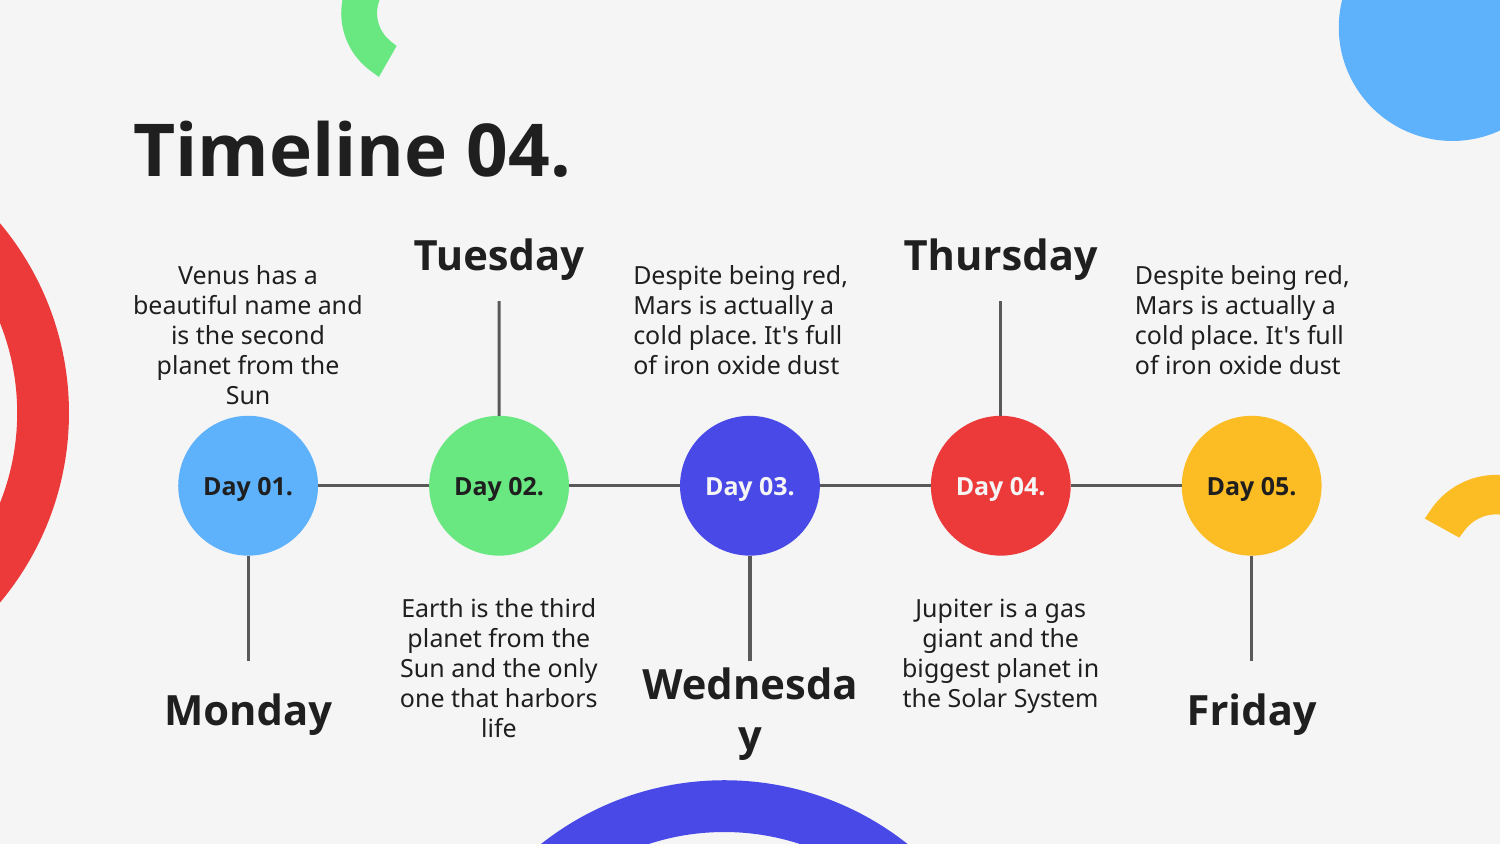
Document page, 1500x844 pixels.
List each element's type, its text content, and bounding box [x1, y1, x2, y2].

text_box Tuesday [367, 207, 631, 302]
title Timeline 04. [118, 88, 1382, 183]
text_box Friday [1120, 661, 1384, 756]
text_box Monday [116, 661, 380, 756]
text_box Day 04. [930, 415, 1071, 556]
text_box Day 05. [1181, 415, 1322, 556]
text_box Venus has a beautiful name and is the second planet from the Sun [116, 244, 380, 385]
text_box [1338, 0, 1500, 141]
text_box Despite being red, Mars is actually a cold place. It's full of iron oxide dust [1120, 244, 1384, 385]
text_box Earth is the third planet from the Sun and the only one that harbors life [367, 577, 631, 718]
text_box Day 02. [429, 415, 569, 556]
text_box Despite being red, Mars is actually a cold place. It's full of iron oxide dust [618, 244, 882, 385]
text_box Wednesday [618, 661, 882, 756]
text_box Jupiter is a gas giant and the biggest planet in the Solar System [869, 577, 1133, 718]
text_box Thursday [869, 207, 1133, 302]
text_box Day 01. [178, 415, 319, 556]
text_box Day 03. [680, 415, 820, 556]
